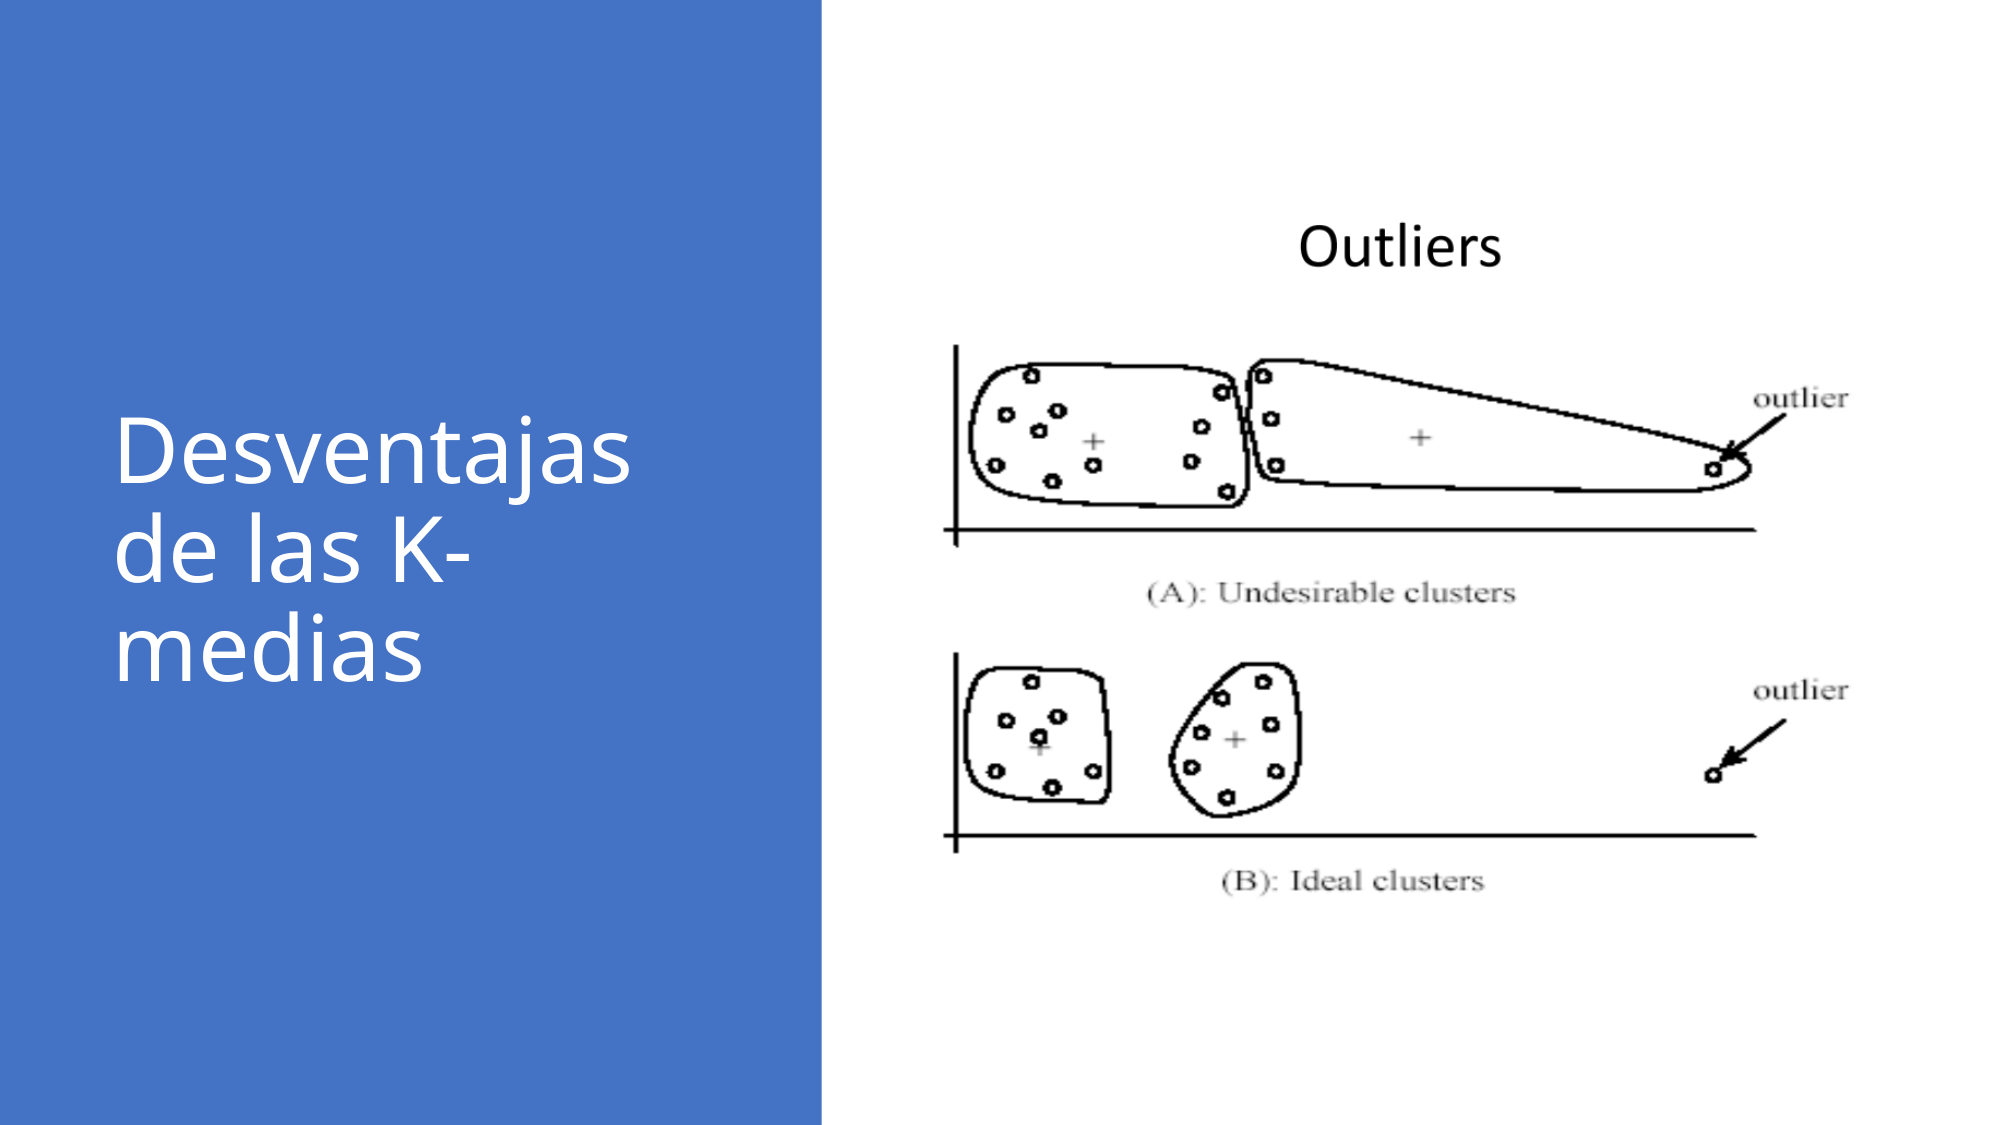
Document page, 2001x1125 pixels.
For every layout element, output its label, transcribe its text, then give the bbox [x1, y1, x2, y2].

picture [919, 187, 1884, 917]
title Desventajas de las K-medias [97, 95, 716, 710]
text_box [0, 0, 823, 1125]
